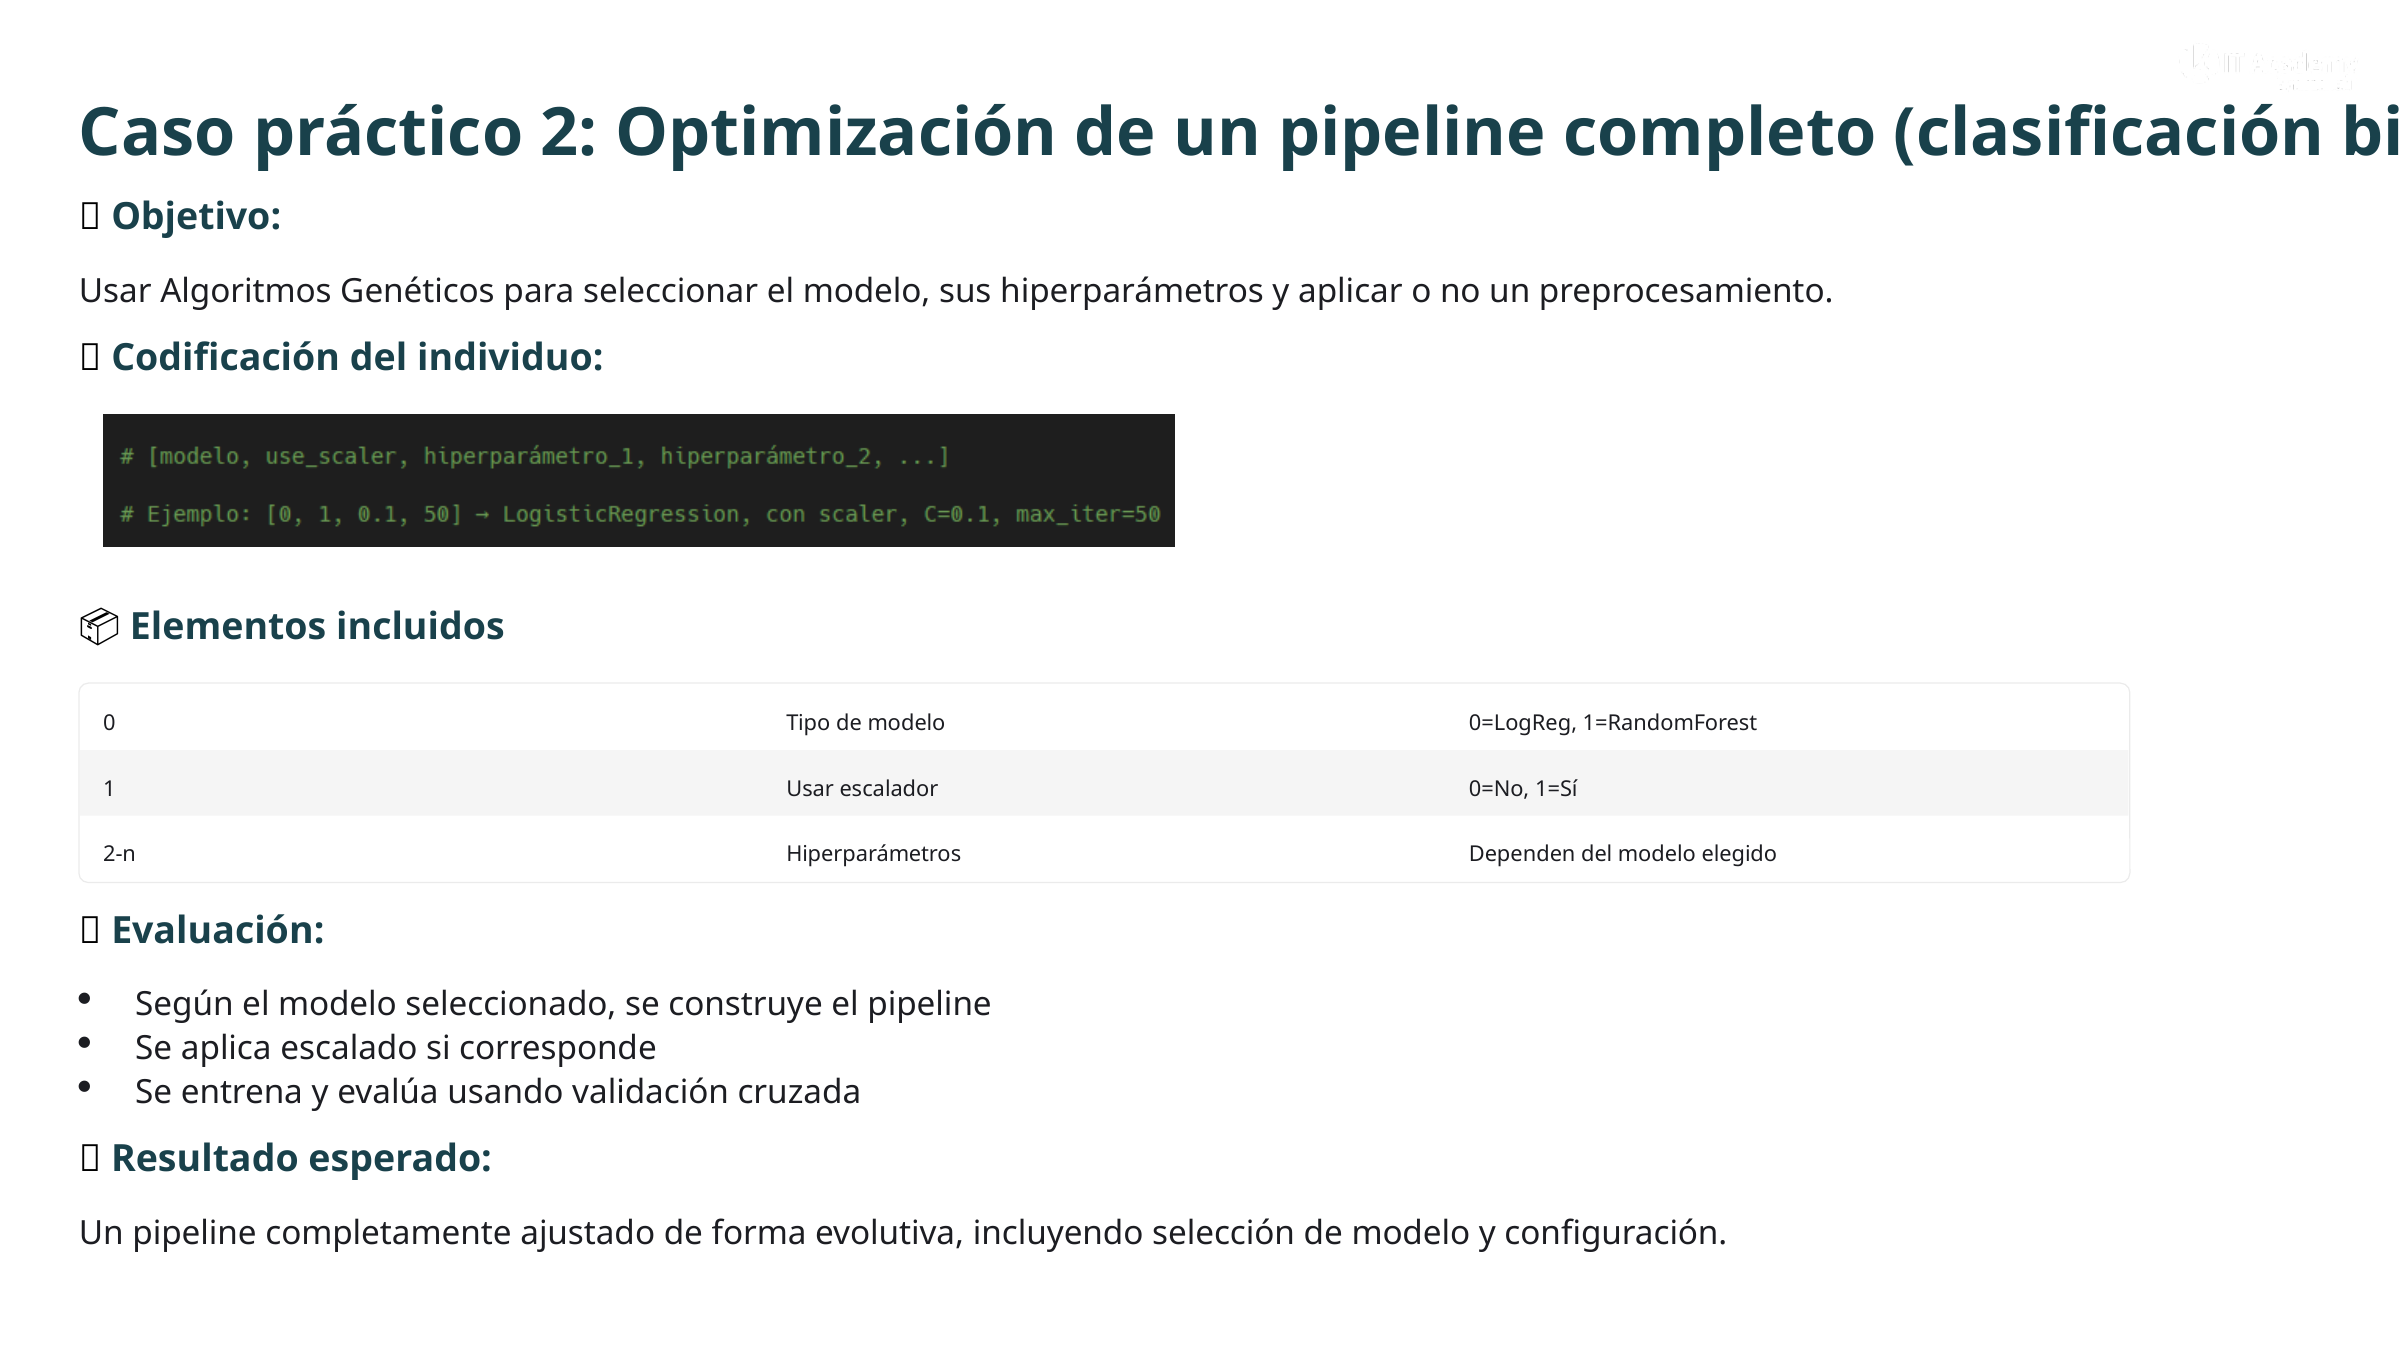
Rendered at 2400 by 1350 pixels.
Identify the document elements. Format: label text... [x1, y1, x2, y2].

text_box Hiperparámetros [786, 830, 1423, 867]
picture [102, 414, 1175, 547]
text_box 📘 Codificación del individuo: [78, 343, 472, 380]
text_box Usar escalador [786, 764, 1423, 801]
text_box 0 [103, 699, 740, 736]
text_box Se aplica escalado si corresponde [78, 1030, 2130, 1067]
text_box Un pipeline completamente ajustado de forma evolutiva, incluyendo selección de modelo y configuración. [78, 1215, 2130, 1252]
text_box [80, 815, 2129, 882]
text_box Se entrena y evalúa usando validación cruzada [78, 1074, 2130, 1111]
text_box 📦 Elementos incluidos [78, 612, 388, 650]
text_box 1 [103, 764, 740, 801]
text_box Caso práctico 2: Optimización de un pipeline completo (clasificación binaria) [78, 98, 2098, 170]
text_box 0=LogReg, 1=RandomForest [1469, 699, 2106, 736]
text_box Según el modelo seleccionado, se construye el pipeline [78, 986, 2130, 1023]
text_box 🎯 Objetivo: [78, 202, 362, 240]
text_box [80, 684, 2129, 750]
text_box 📌 Evaluación: [78, 916, 362, 953]
text_box Usar Algoritmos Genéticos para seleccionar el modelo, sus hiperparámetros y aplicar o no un preprocesamiento. [78, 273, 2130, 310]
text_box 2-n [103, 830, 740, 867]
text_box Tipo de modelo [786, 699, 1423, 736]
picture [2167, 37, 2363, 101]
text_box ✅ Resultado esperado: [78, 1144, 392, 1182]
text_box [80, 750, 2129, 815]
text_box Dependen del modelo elegido [1469, 830, 2106, 867]
text_box 0=No, 1=Sí [1469, 764, 2106, 801]
